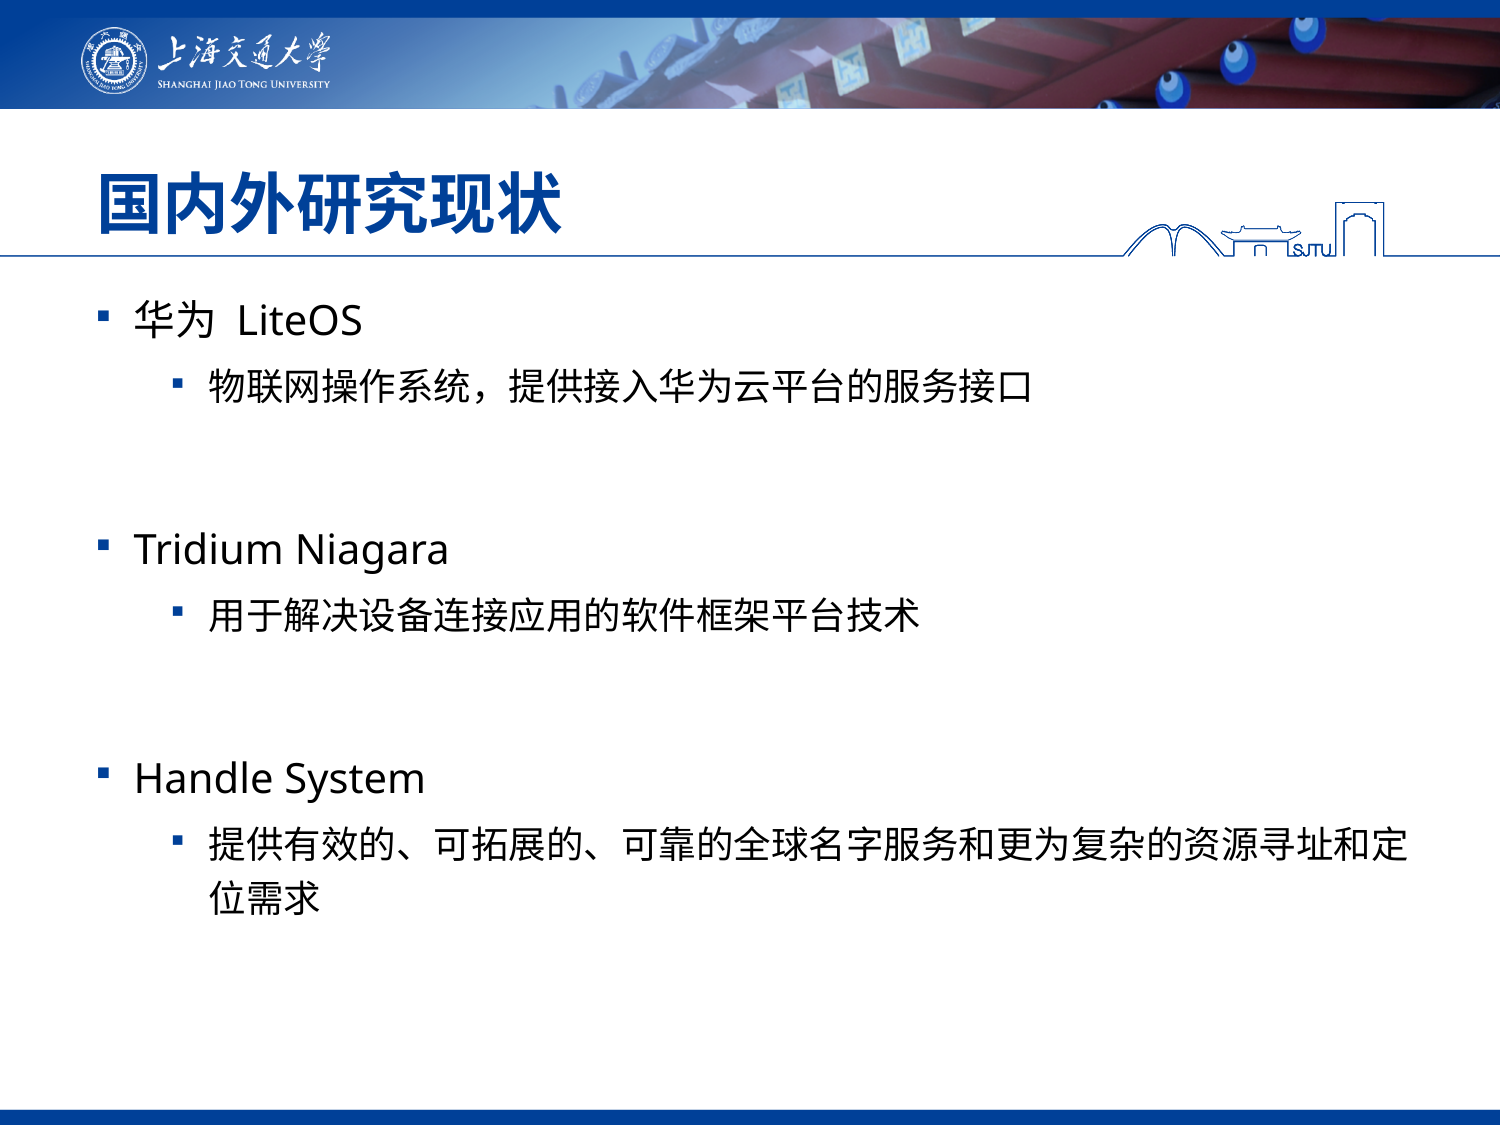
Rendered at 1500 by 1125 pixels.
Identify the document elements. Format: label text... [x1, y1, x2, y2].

picture [0, 18, 1500, 109]
list 华为 LiteOS 物联网操作系统，提供接入华为云平台的服务接口 Tridium Niagara 用于解决设备连接应用的软件框架平台技术 Handle System 提供有效的、可拓展的、可靠的全球名字服务和更为复杂的资源寻址和定位需求 [81, 276, 1455, 1084]
title 国内外研究现状 [81, 159, 1455, 254]
